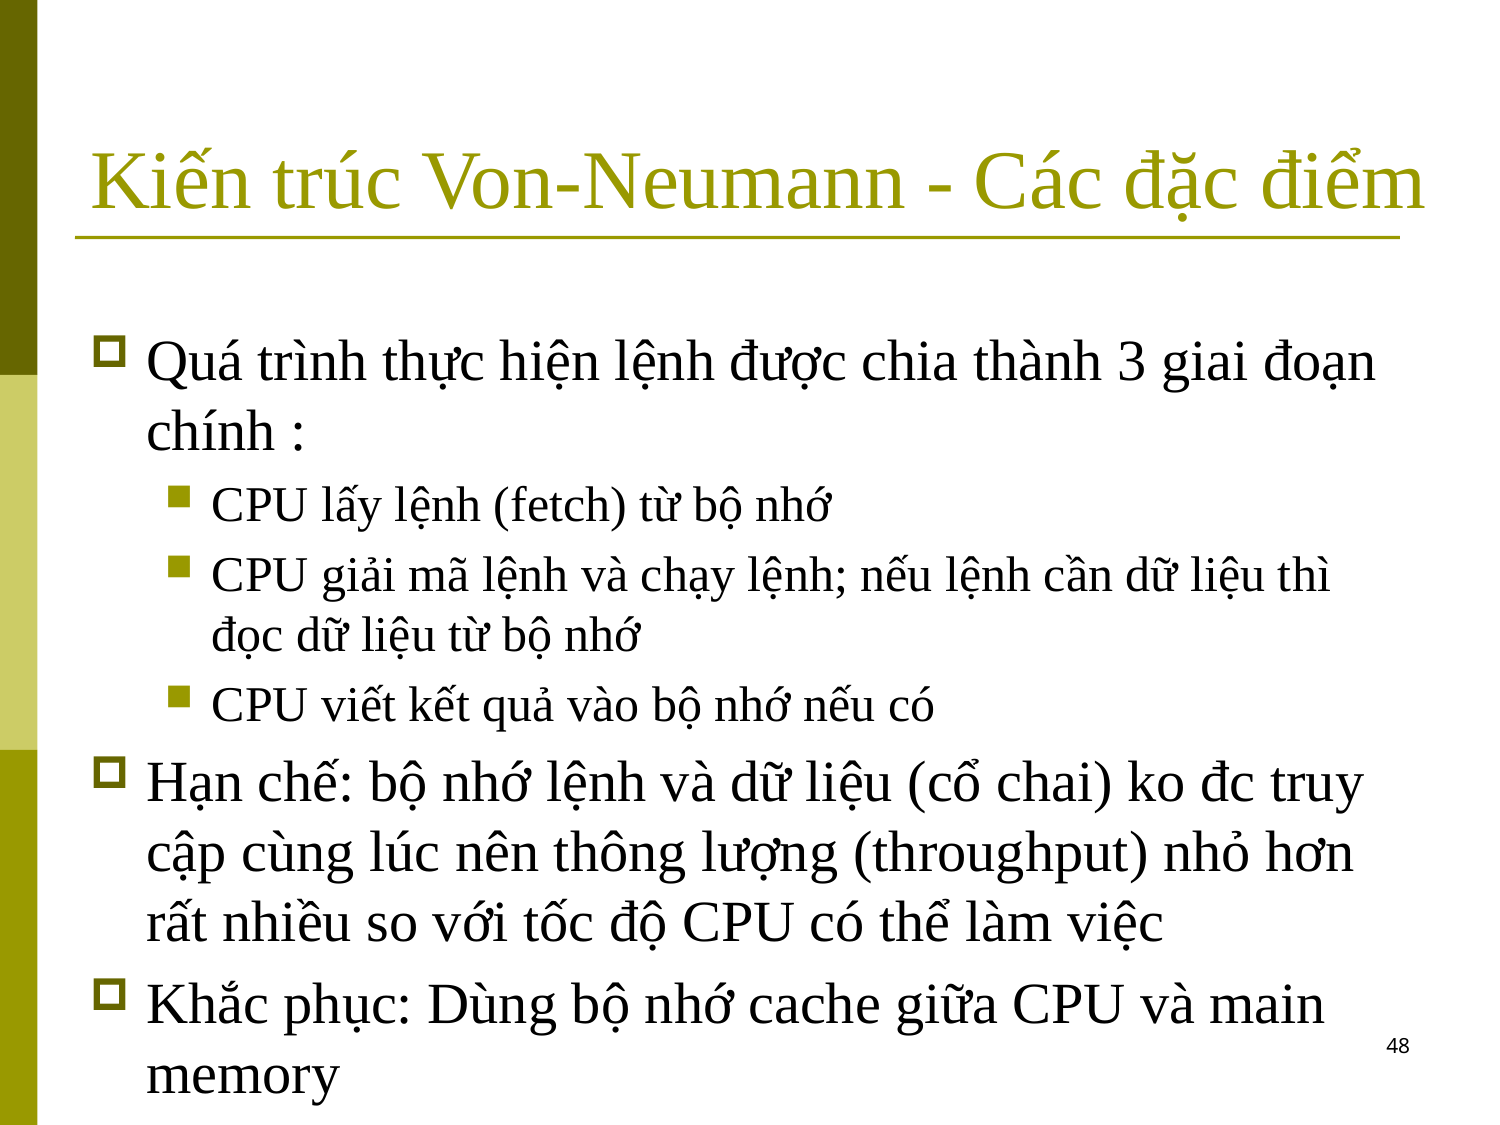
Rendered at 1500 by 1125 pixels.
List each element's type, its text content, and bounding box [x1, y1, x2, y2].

list Quá trình thực hiện lệnh được chia thành 3 giai đoạn chính : CPU lấy lệnh (fetch) từ bộ nhớ CPU giải mã lệnh và chạy lệnh; nếu lệnh cần dữ liệu thì đọc dữ liệu từ bộ nhớ CPU viết kết quả vào bộ nhớ nếu có Hạn chế: bộ nhớ lệnh và dữ liệu (cổ chai) ko đc truy cập cùng lúc nên thông lượng (throughput) nhỏ hơn rất nhiều so với tốc độ CPU có thể làm việc Khắc phục: Dùng bộ nhớ cache giữa CPU và main memory [75, 314, 1425, 1006]
slide_number 48 [1074, 1024, 1426, 1101]
title Kiến trúc Von-Neumann - Các đặc điểm [75, 45, 1500, 233]
